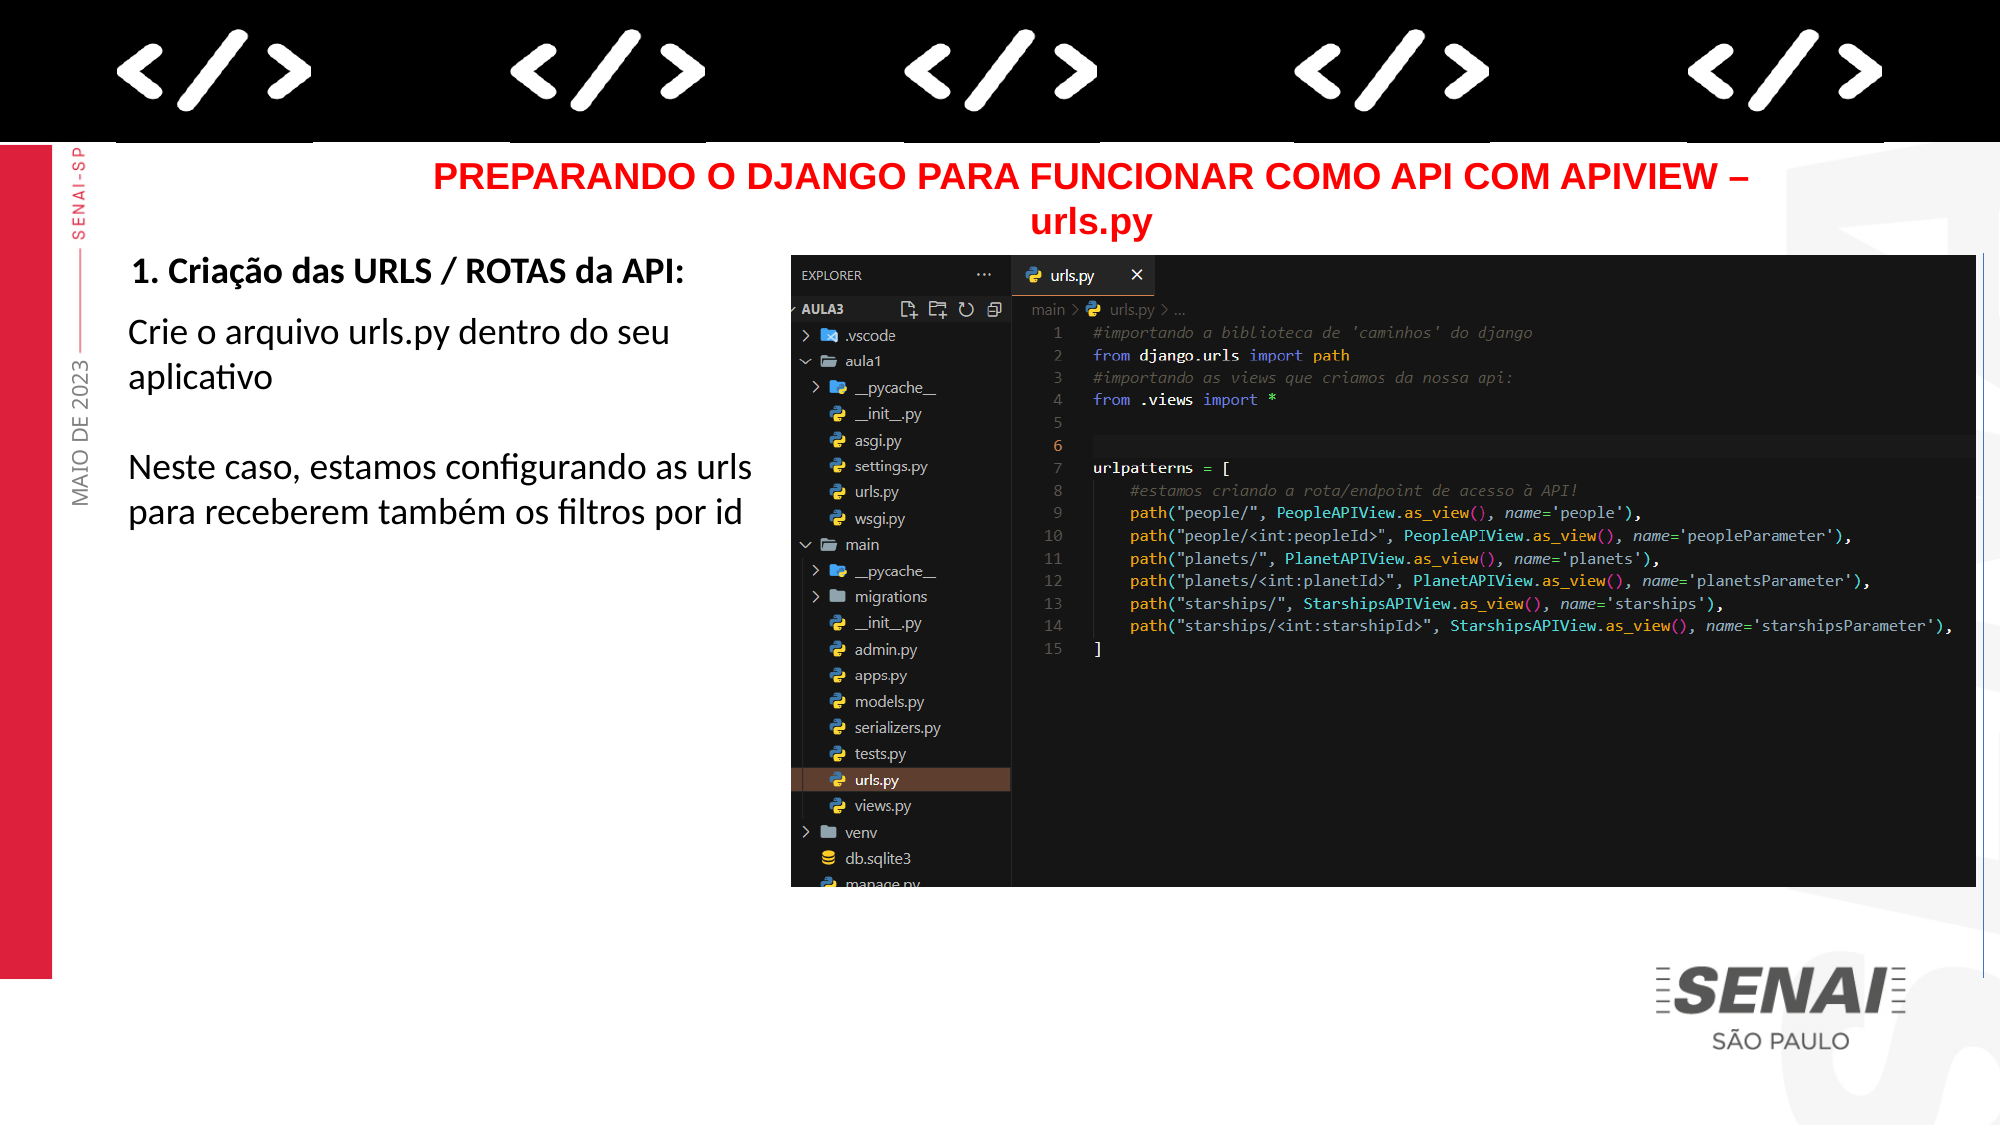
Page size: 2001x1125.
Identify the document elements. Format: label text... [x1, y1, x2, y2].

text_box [0, 0, 2000, 143]
picture [0, 0, 2001, 1125]
text_box 1. Criação das URLS / ROTAS da API: [115, 238, 1972, 299]
list MAIO DE 2023 [61, 345, 98, 570]
text_box [98, 143, 1915, 1105]
text_box PREPARANDO O DJANGO PARA FUNCIONAR COMO API COM APIVIEW – urls.py [410, 144, 1773, 250]
text_box Crie o arquivo urls.py dentro do seu aplicativo Neste caso, estamos configurando as urls para receberem também os filtros por id [113, 299, 774, 539]
